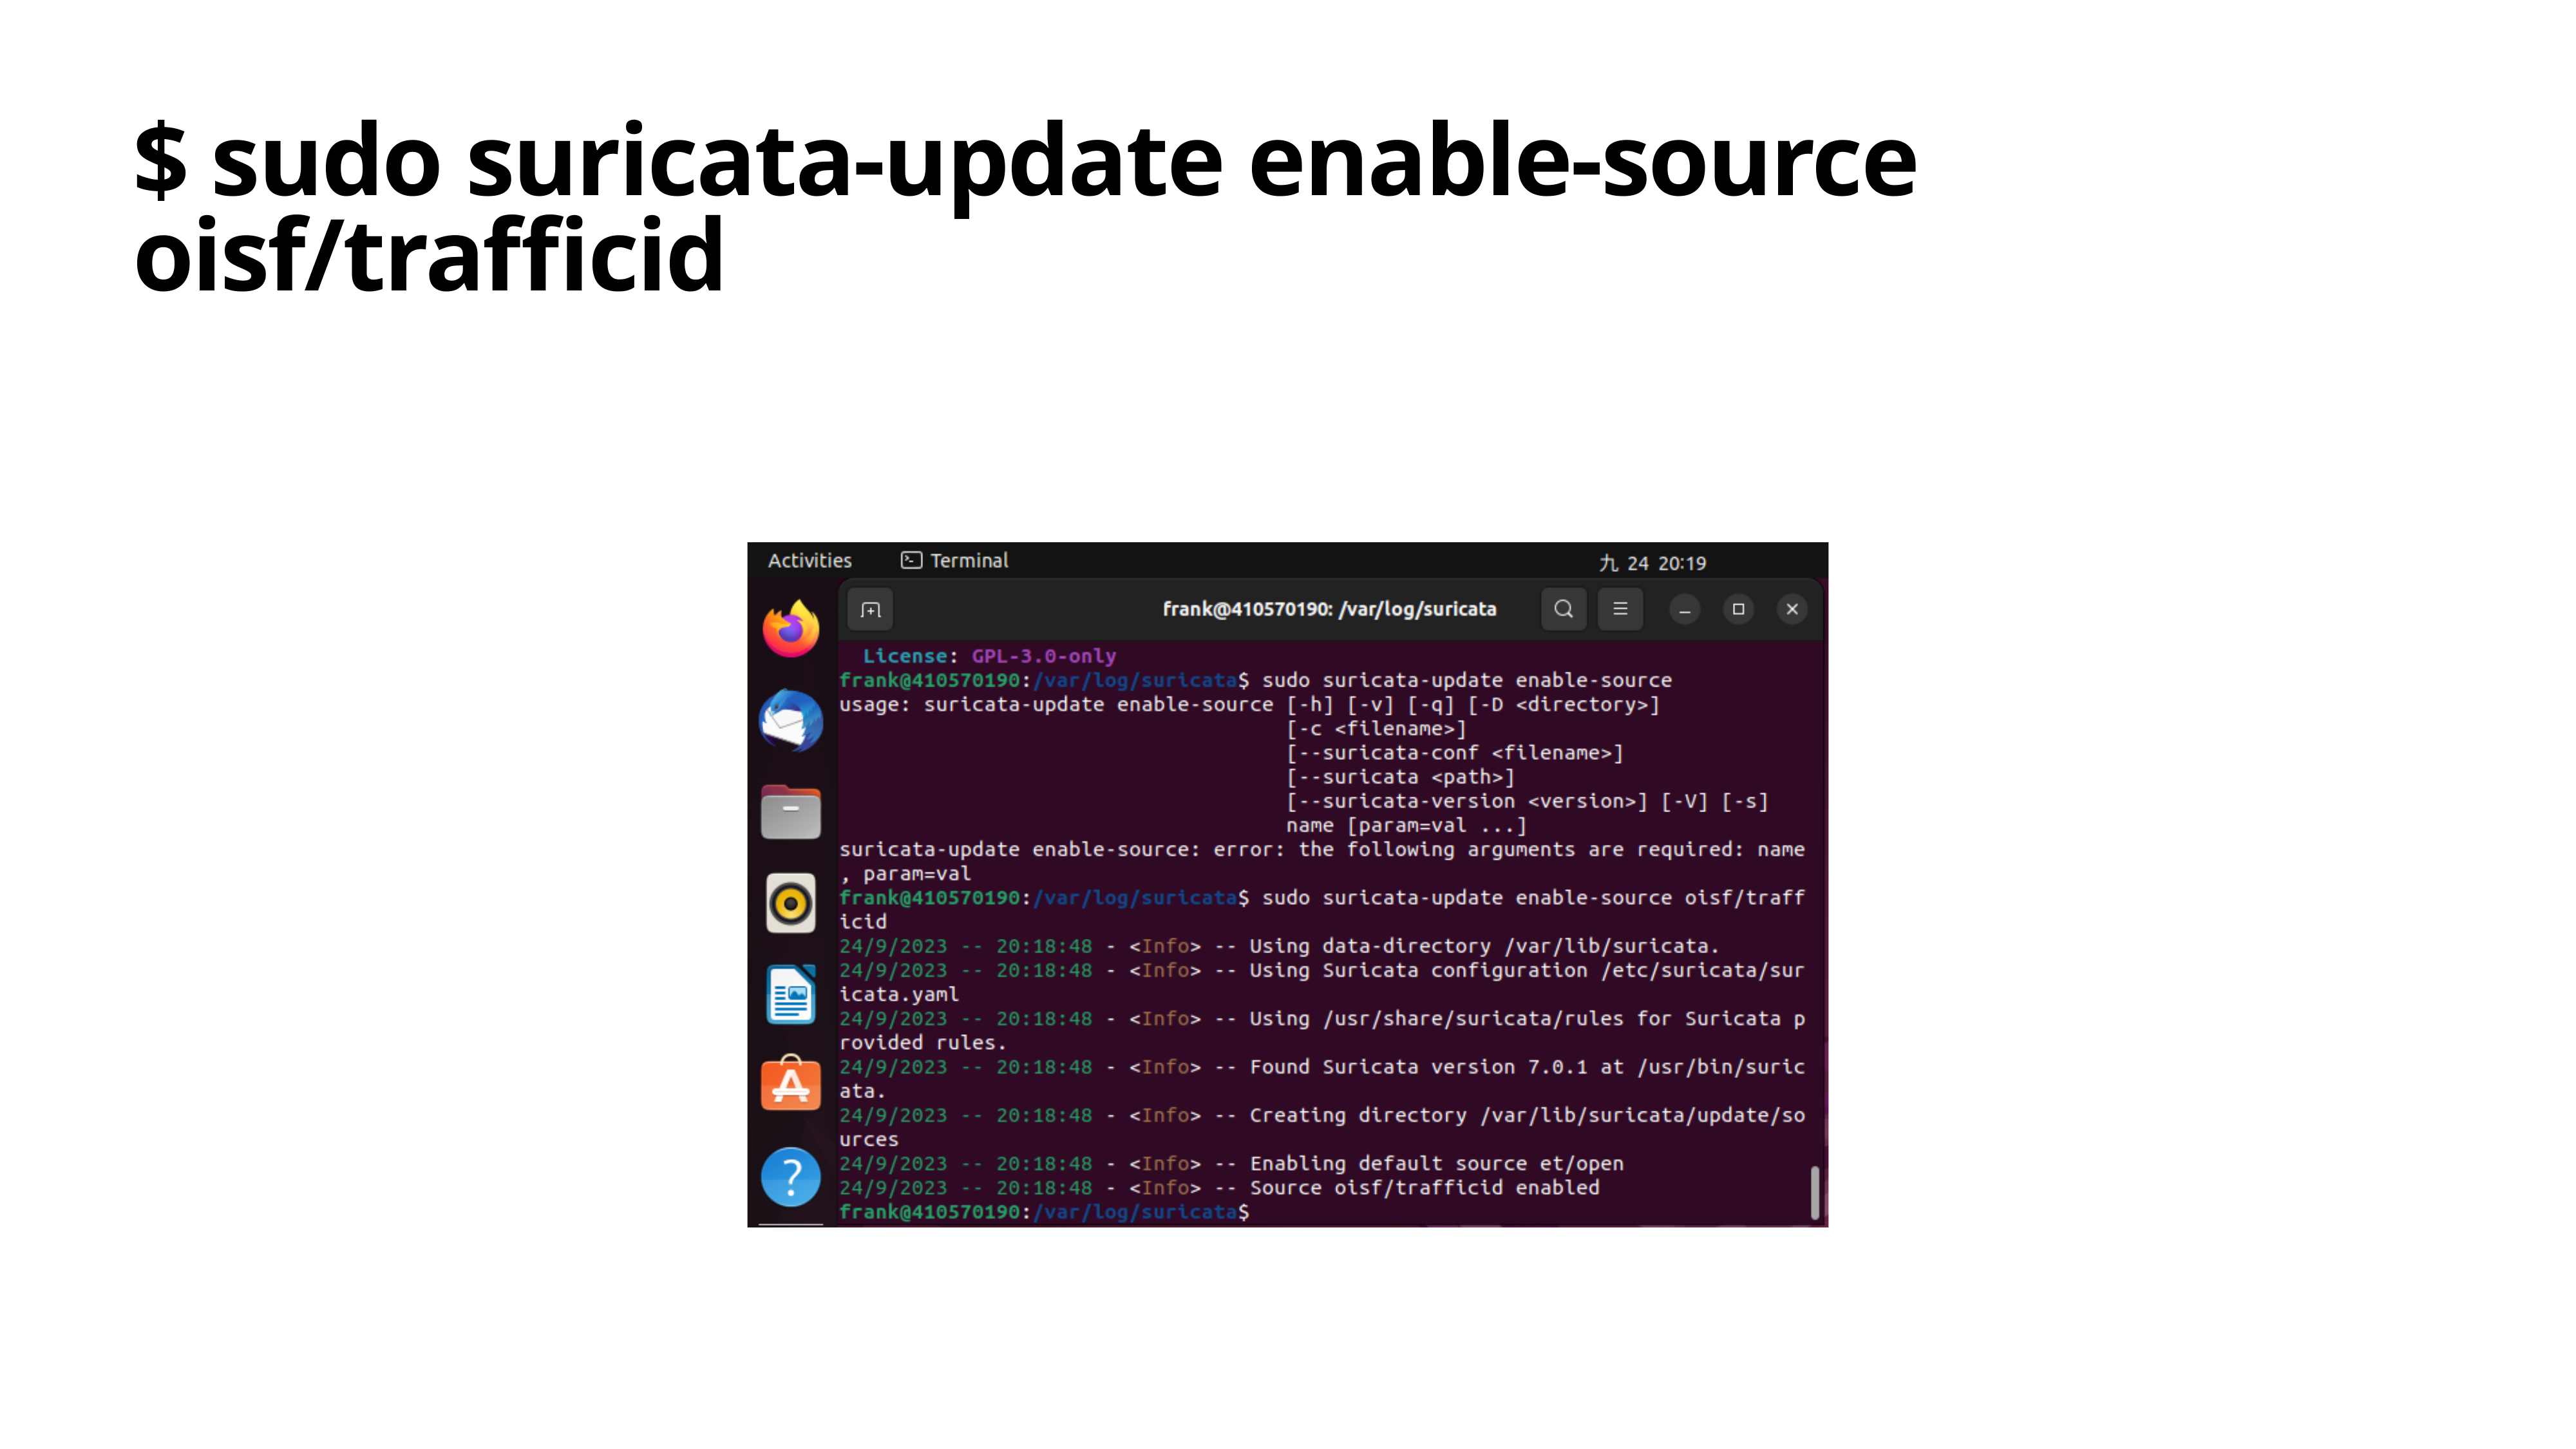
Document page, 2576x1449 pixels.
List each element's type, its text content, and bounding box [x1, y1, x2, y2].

title $ sudo suricata-update enable-source oisf/trafficid [127, 113, 2449, 266]
picture [747, 542, 1829, 1228]
